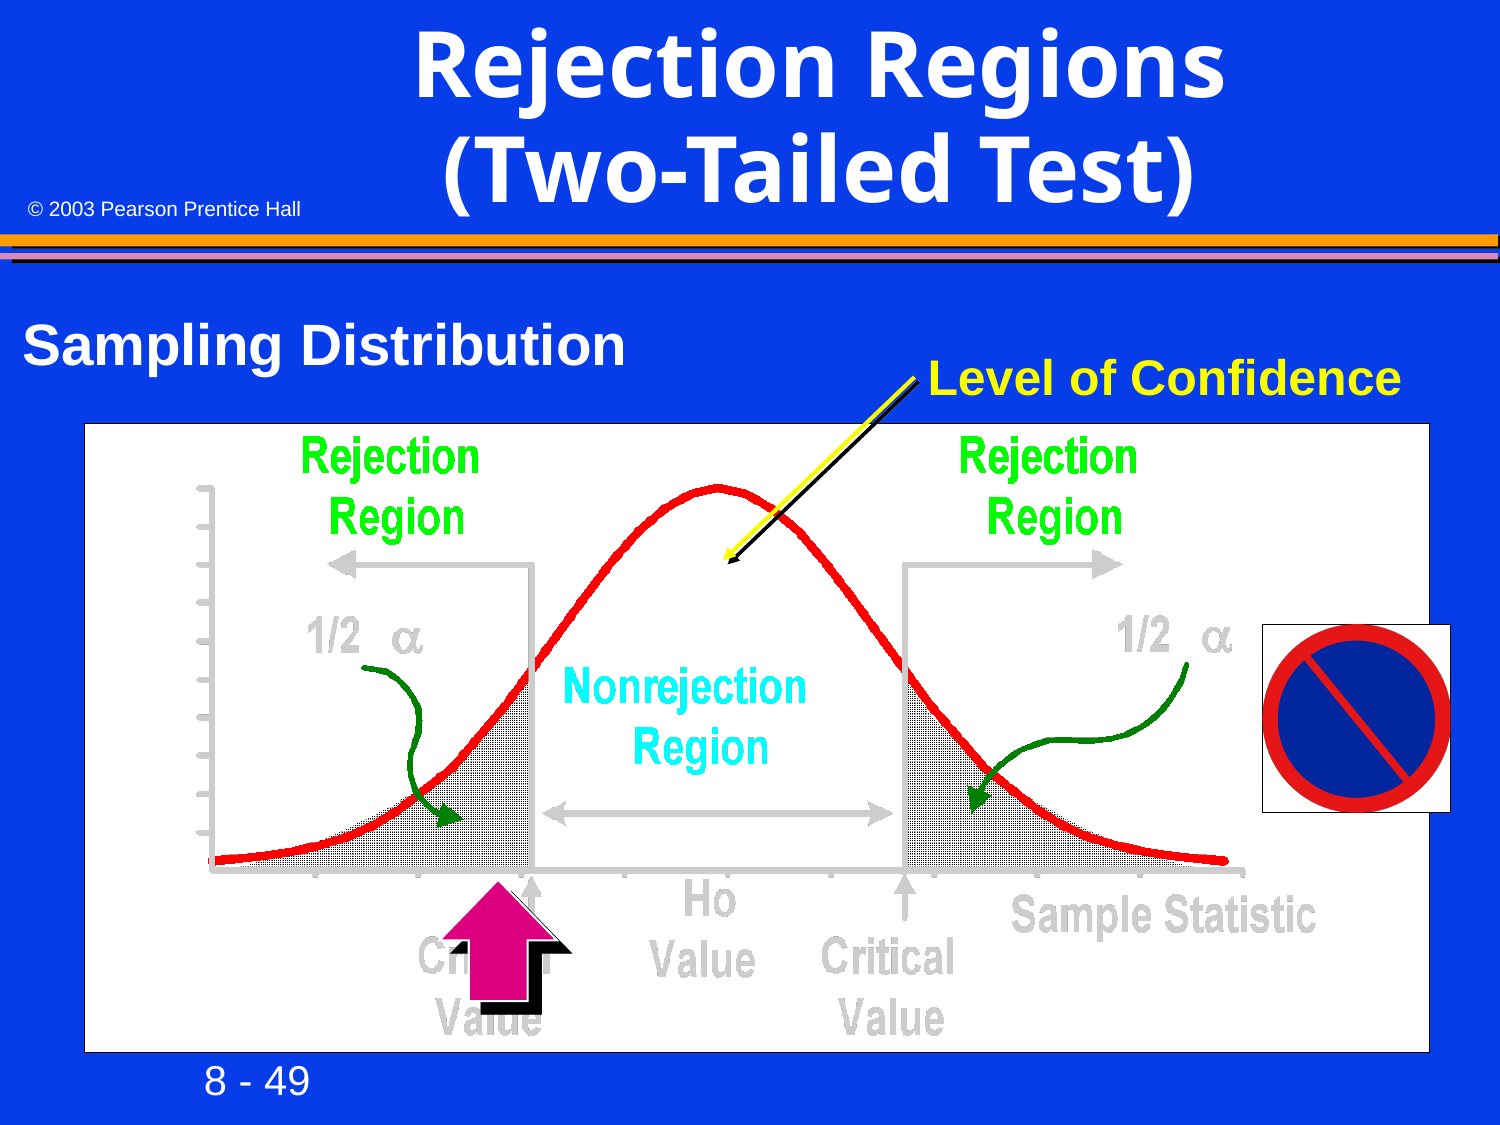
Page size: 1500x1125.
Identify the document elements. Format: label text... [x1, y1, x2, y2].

text_box Level of Confidence [912, 337, 1430, 413]
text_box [1262, 624, 1452, 813]
text_box Sampling Distribution [0, 300, 650, 385]
title Rejection Regions (Two-Tailed Test) [275, 24, 1388, 213]
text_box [84, 423, 1431, 1053]
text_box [722, 376, 915, 561]
